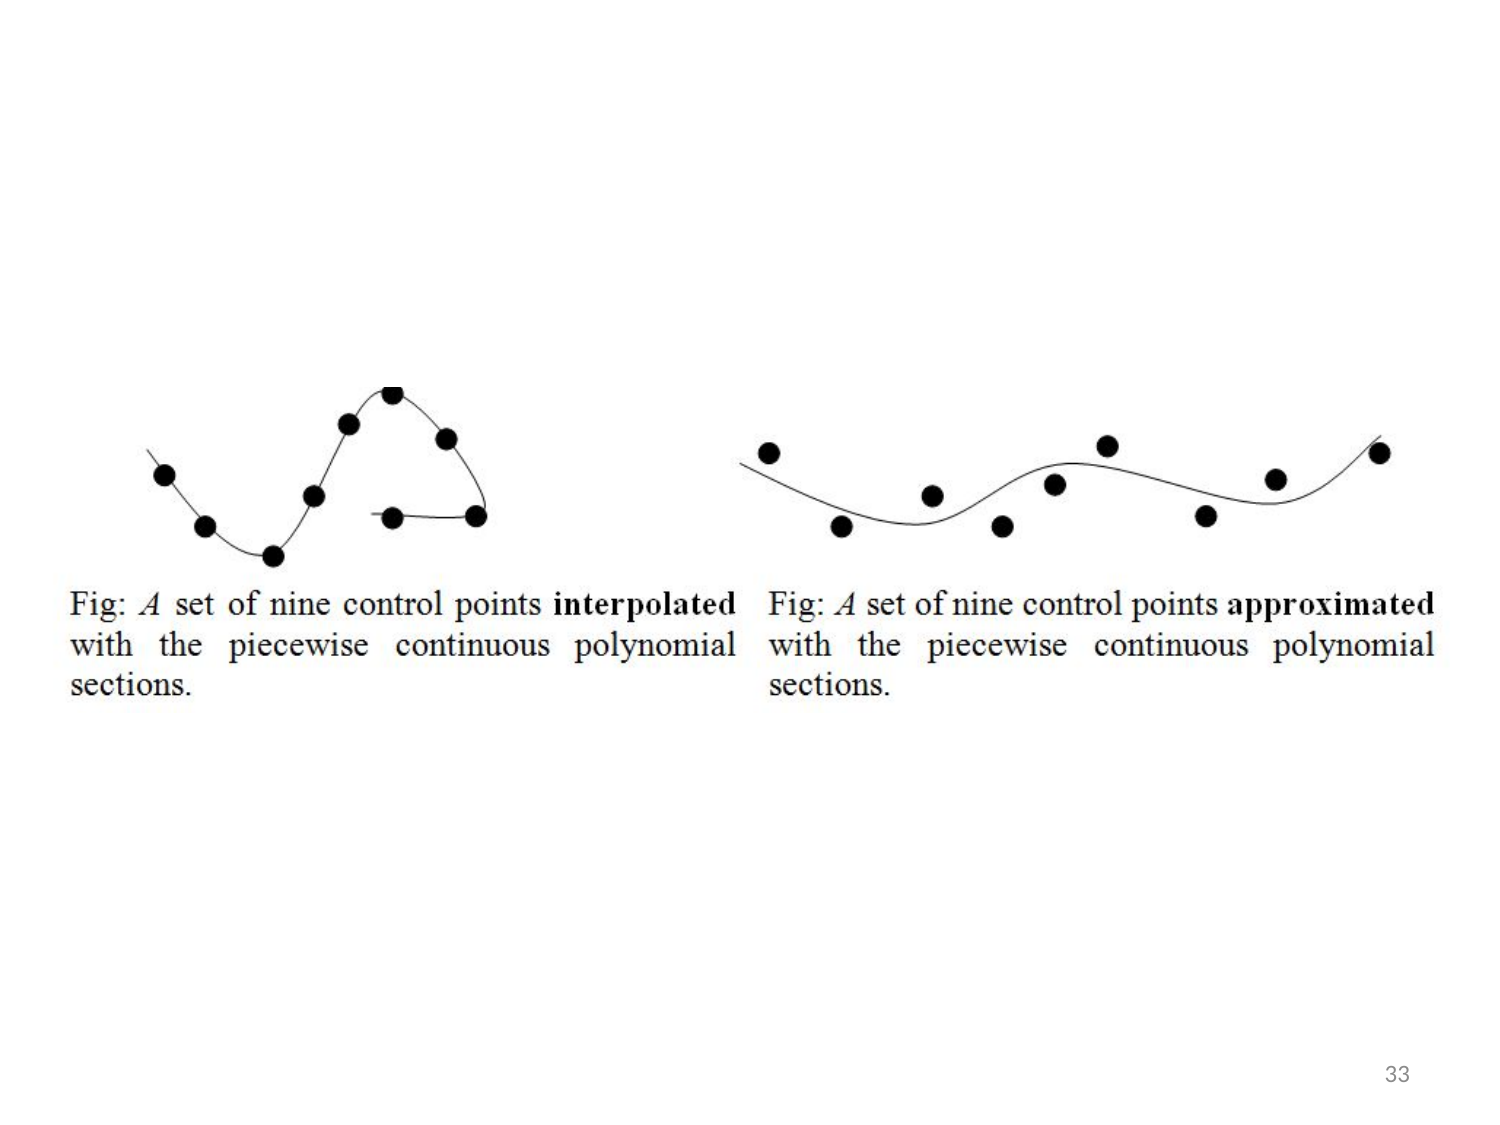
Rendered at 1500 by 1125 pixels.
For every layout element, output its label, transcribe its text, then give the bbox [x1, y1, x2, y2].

picture [31, 387, 1451, 713]
slide_number 33 [1074, 1042, 1425, 1103]
